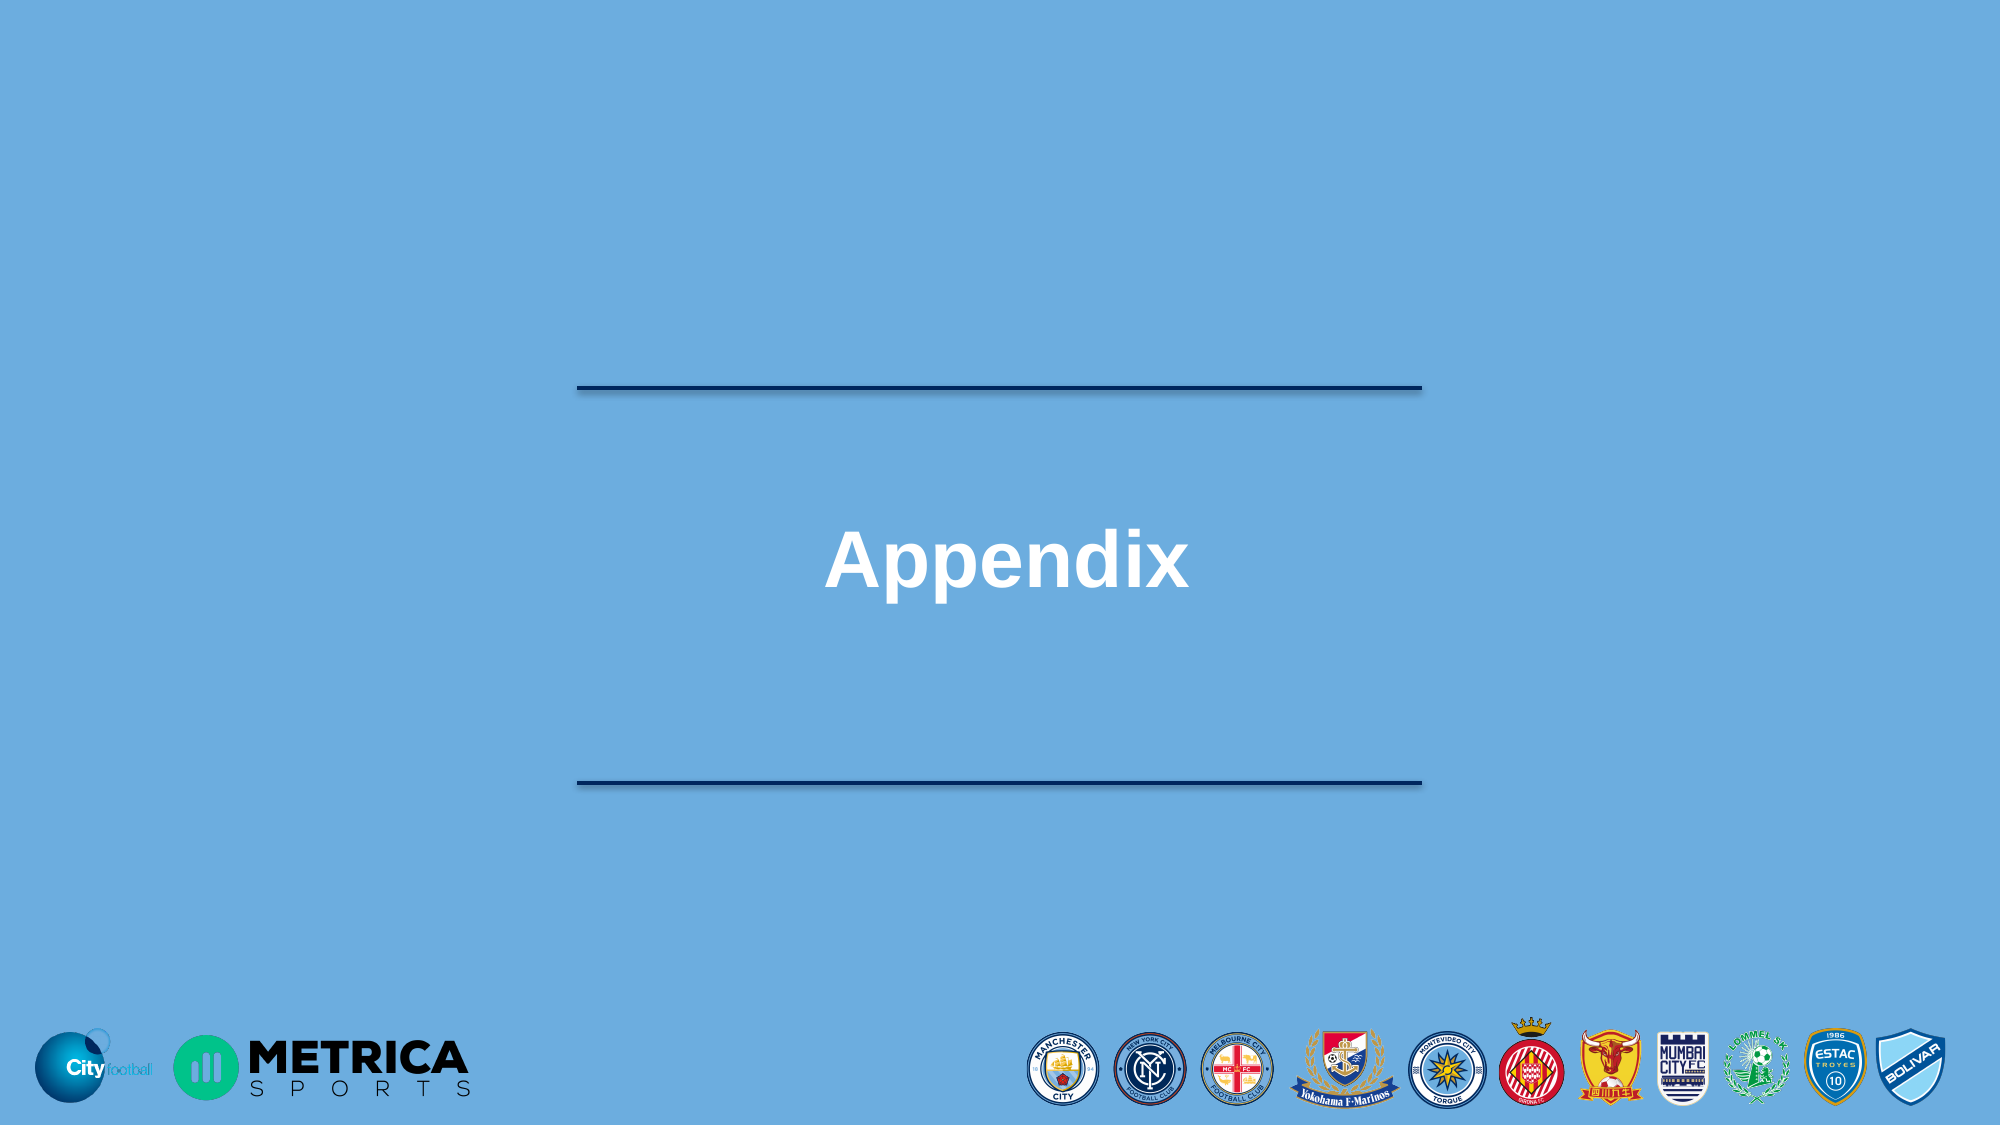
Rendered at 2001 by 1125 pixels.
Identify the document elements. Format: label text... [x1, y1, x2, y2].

picture [1026, 1017, 1487, 1109]
picture [1875, 1028, 1946, 1106]
picture [35, 1028, 152, 1103]
picture [160, 1027, 483, 1108]
picture [1804, 1028, 1867, 1106]
picture [1498, 1017, 1709, 1106]
picture [1718, 1028, 1795, 1106]
text_box Appendix [385, 512, 1629, 710]
